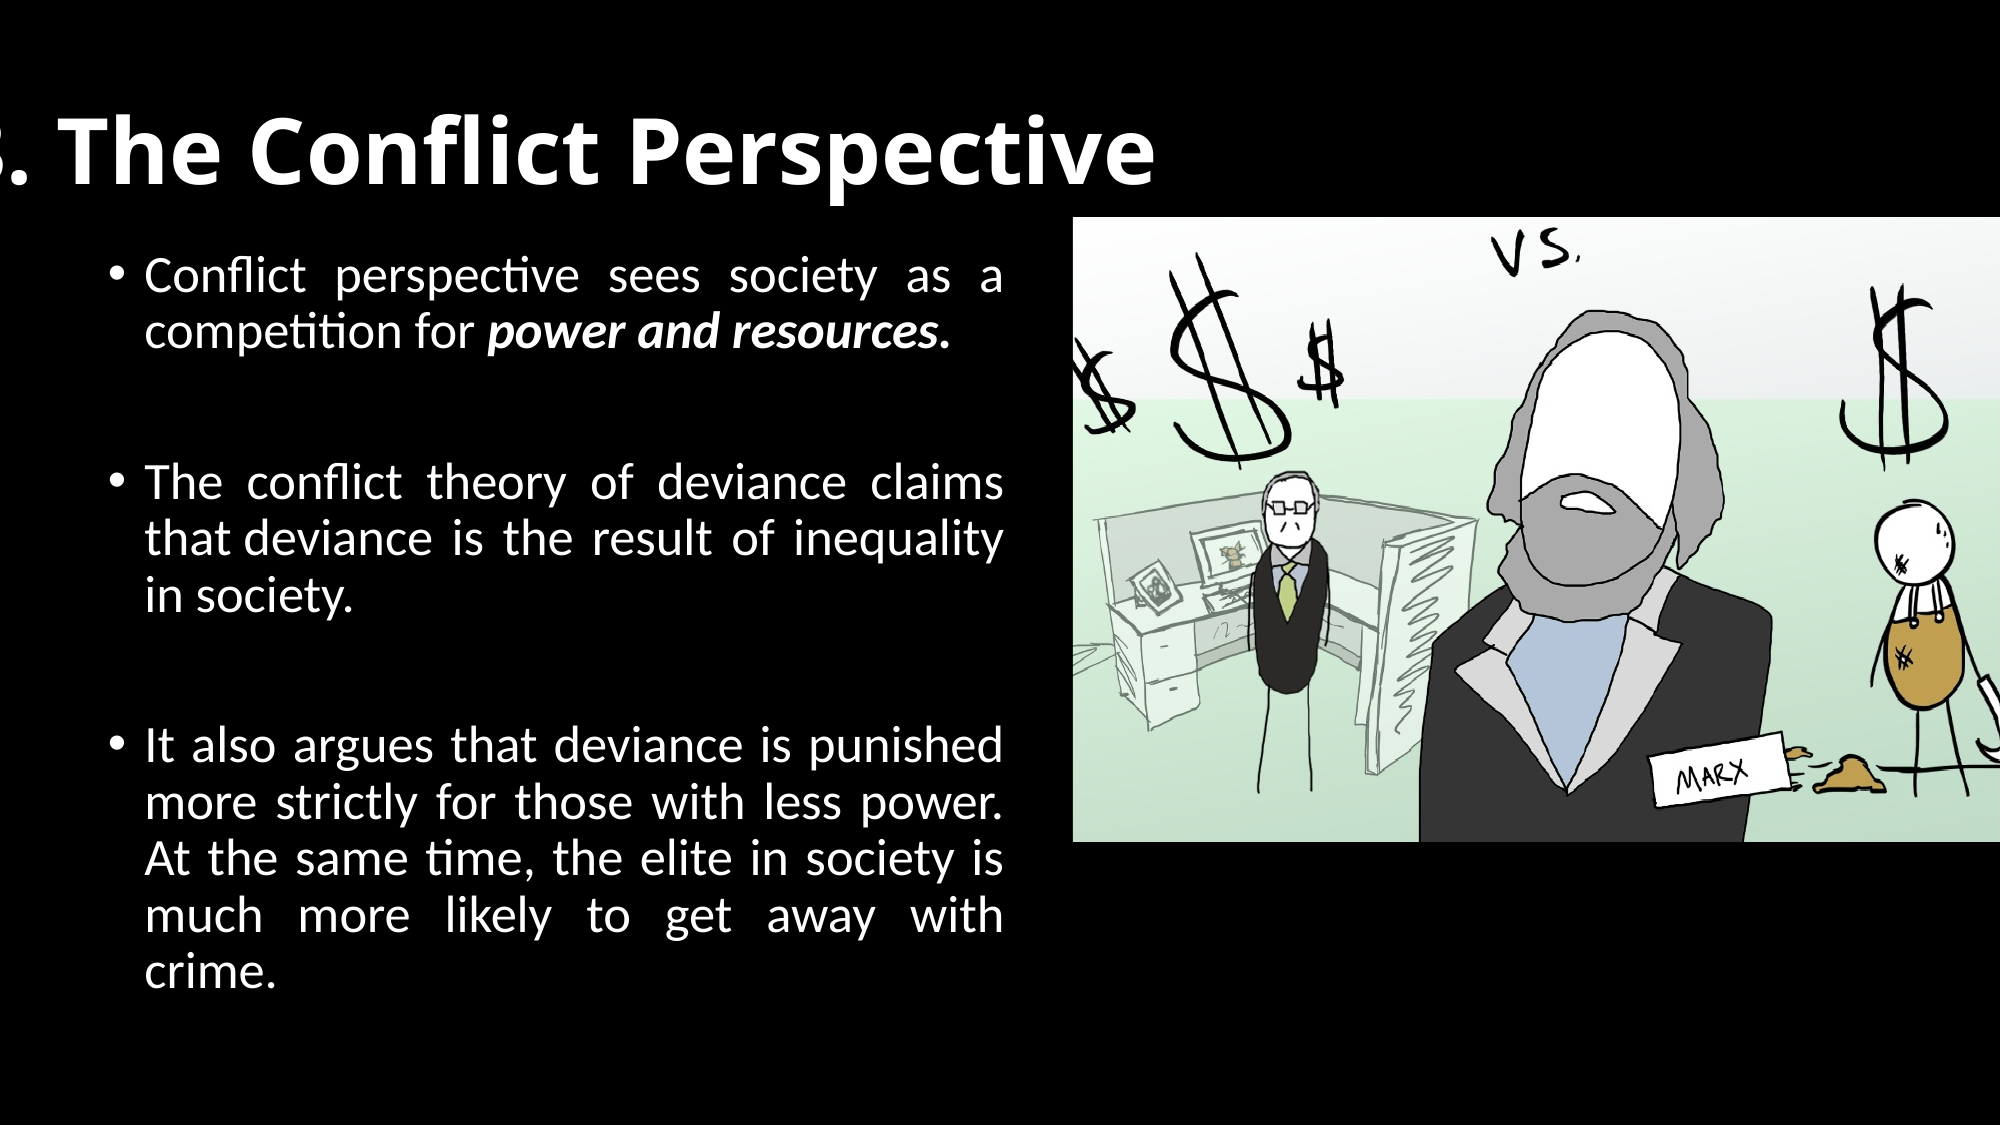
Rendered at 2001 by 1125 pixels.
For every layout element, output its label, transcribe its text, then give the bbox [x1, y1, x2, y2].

list Conflict perspective sees society as a competition for power and resources. The conflict theory of deviance claims that deviance is the result of inequality in society. It also argues that deviance is punished more strictly for those with less power. At the same time, the elite in society is much more likely to get away with crime. [92, 239, 1021, 1009]
picture [1072, 217, 2000, 842]
title 3. The Conflict Perspective [0, 44, 1409, 266]
